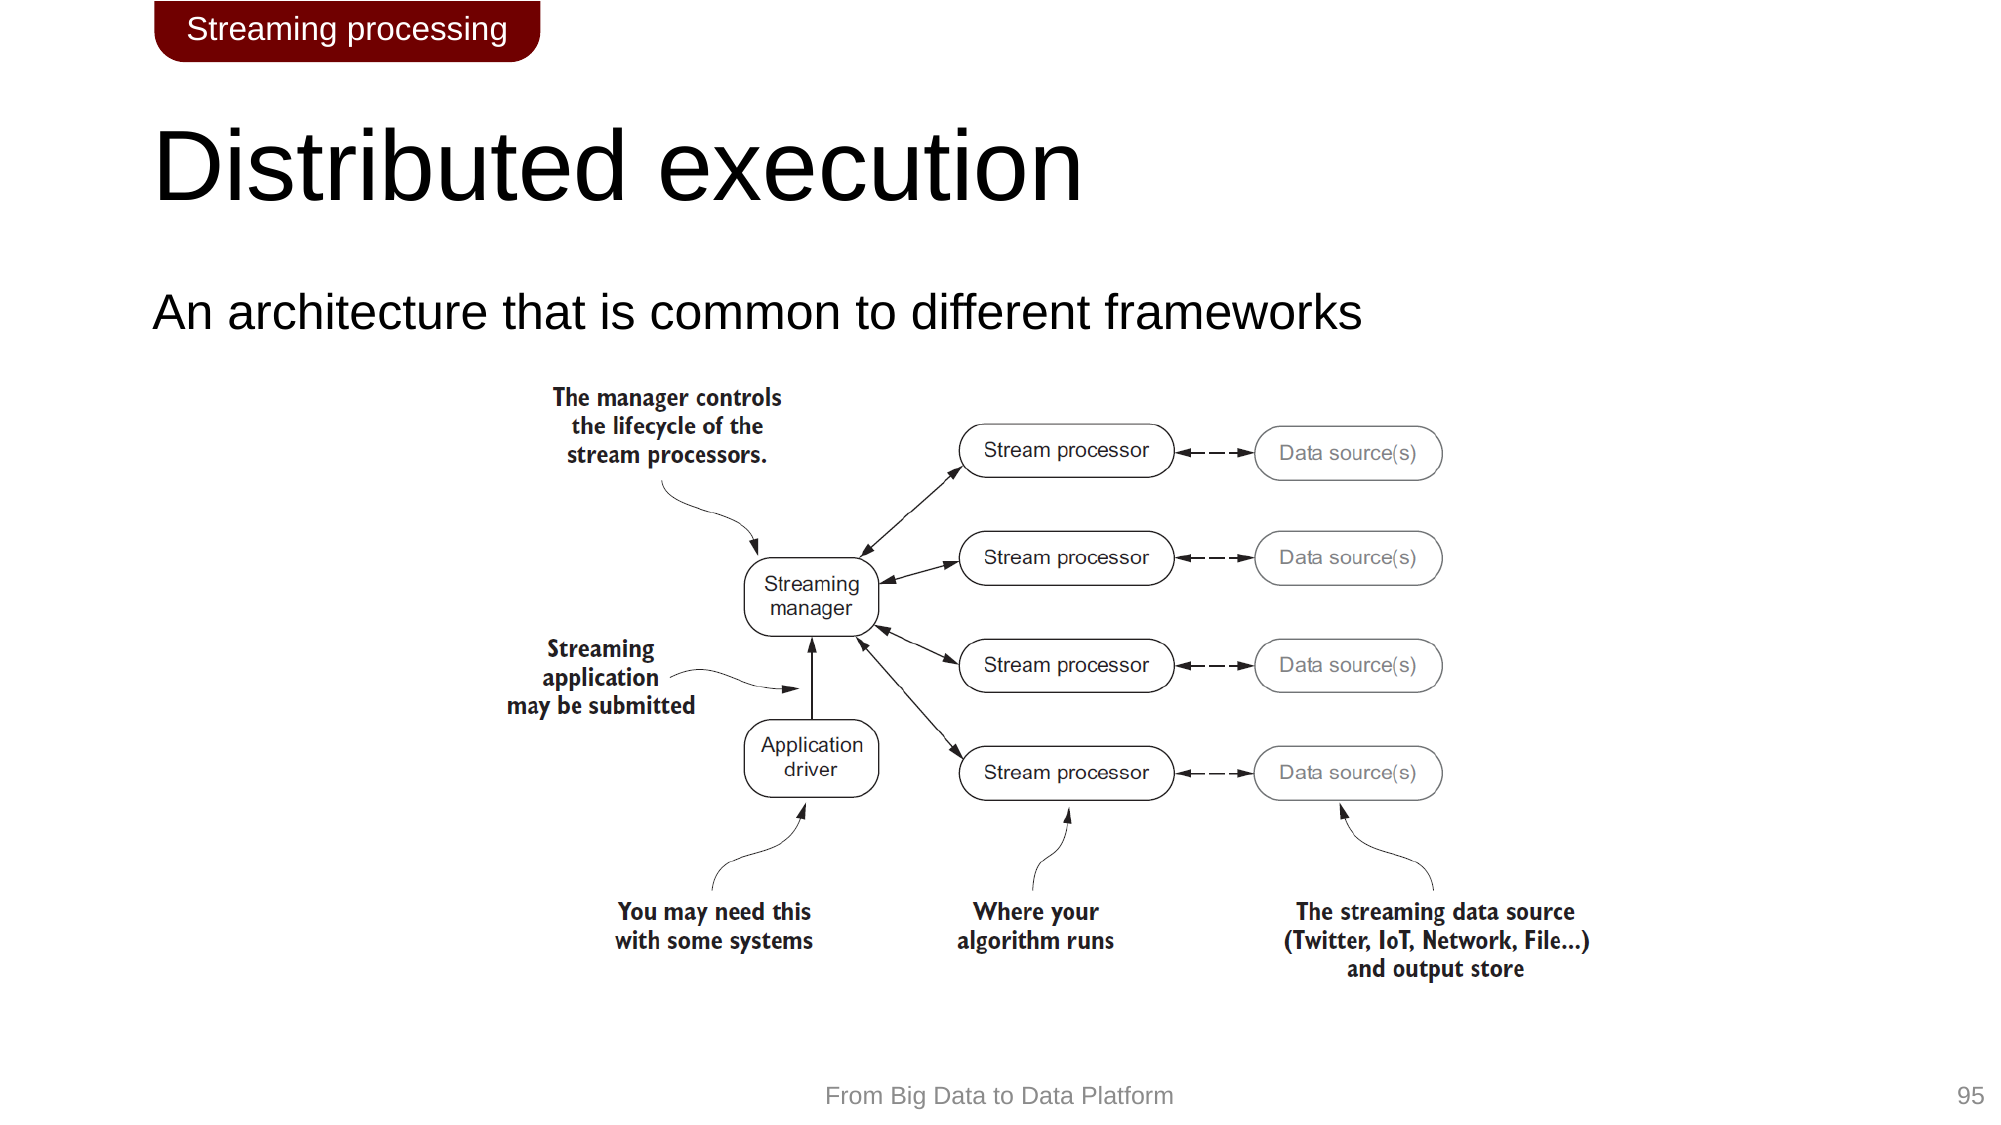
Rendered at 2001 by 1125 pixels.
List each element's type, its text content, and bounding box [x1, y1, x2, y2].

picture [495, 381, 1599, 993]
title Distributed execution [137, 59, 1863, 278]
text_box Streaming processing [154, 1, 541, 63]
list An architecture that is common to different frameworks [137, 278, 1863, 993]
slide_number 95 [1550, 1065, 2000, 1125]
